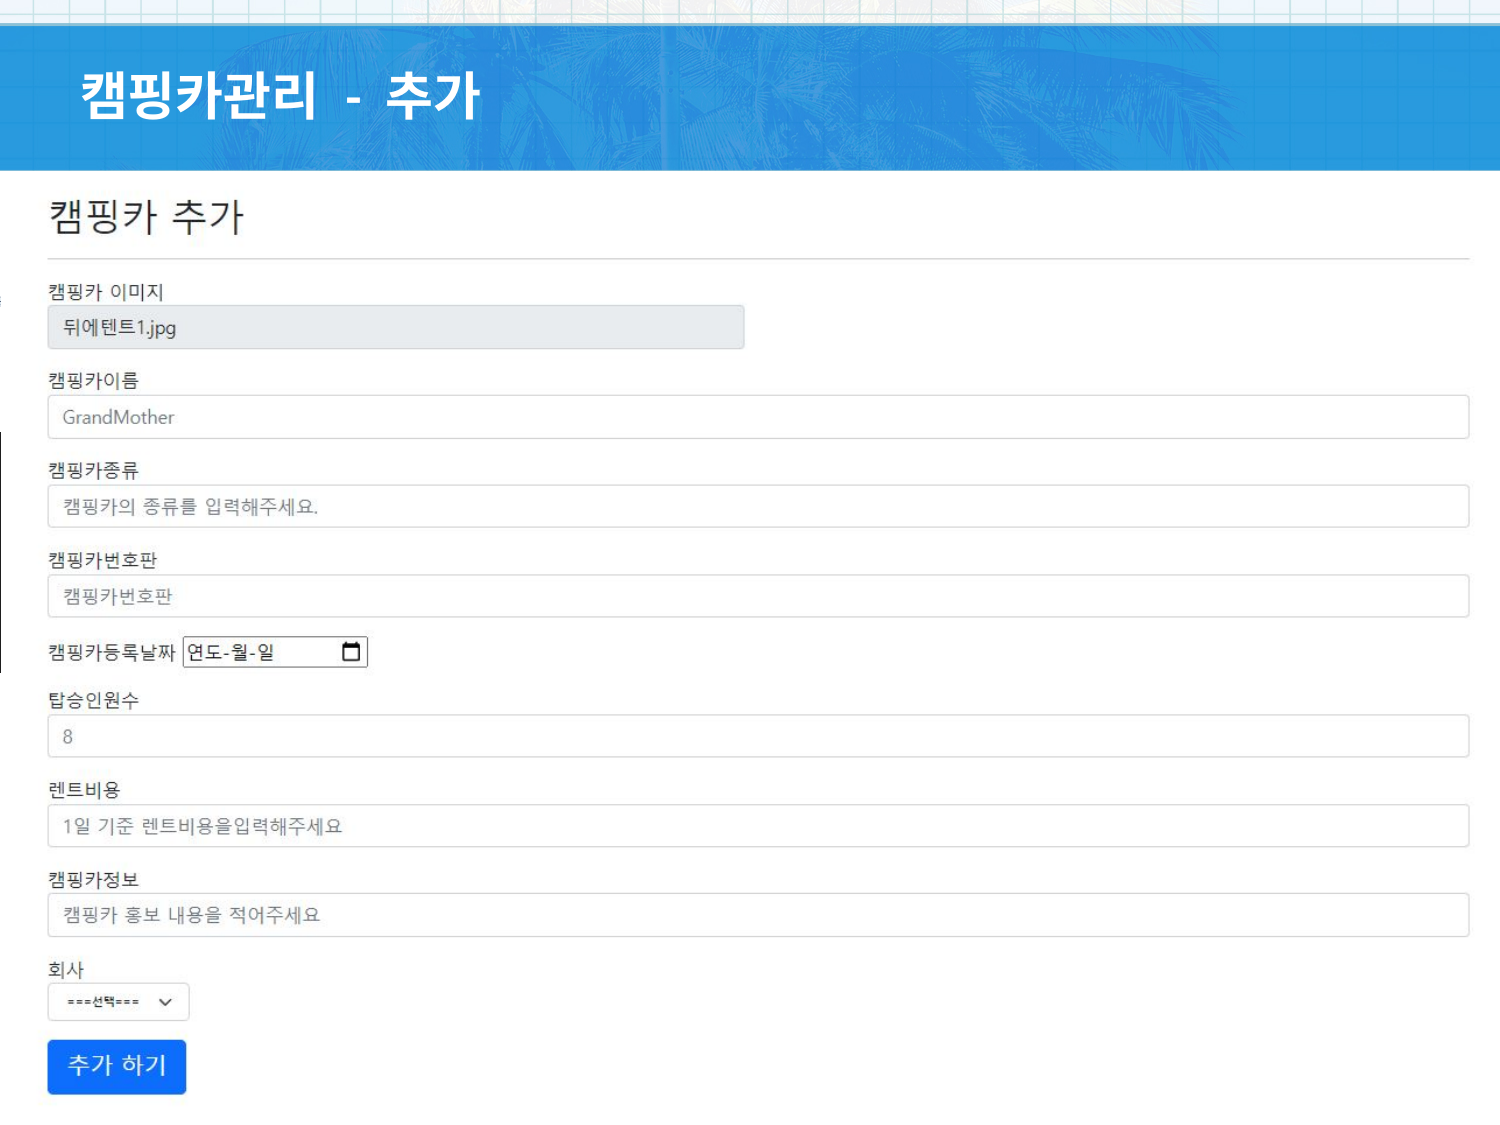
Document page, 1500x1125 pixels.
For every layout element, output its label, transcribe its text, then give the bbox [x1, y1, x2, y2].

title 캠핑카관리 - 추가 [64, 29, 1322, 161]
picture [0, 172, 1500, 1125]
picture [0, 0, 1500, 171]
